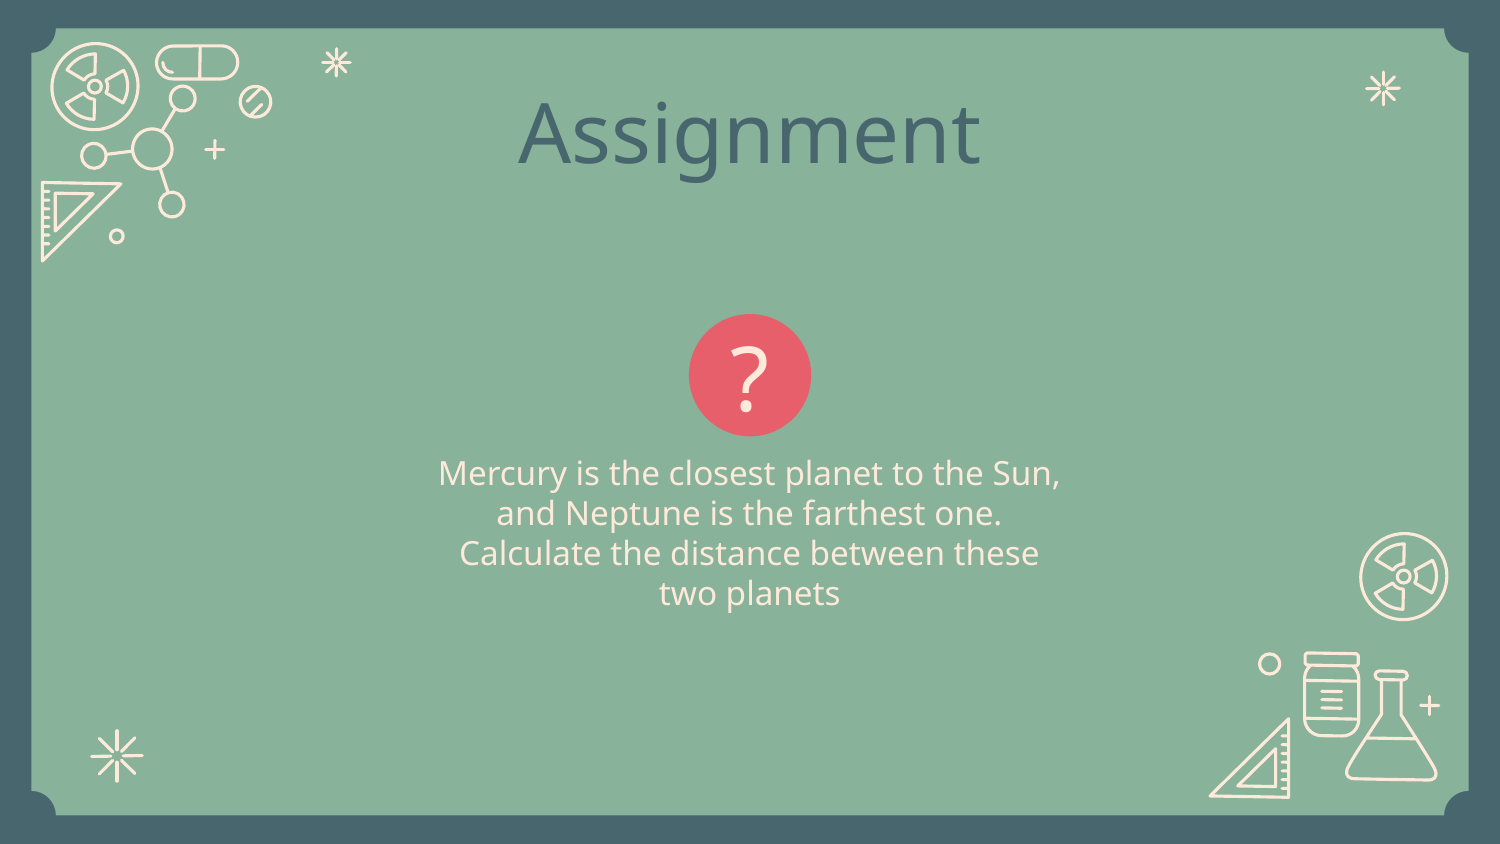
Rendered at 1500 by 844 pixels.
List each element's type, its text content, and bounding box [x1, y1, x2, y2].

title Assignment [434, 88, 1066, 172]
text_box ? [688, 314, 812, 437]
subtitle Mercury is the closest planet to the Sun, and Neptune is the farthest one. Calculate the distance between these two planets [412, 459, 1088, 605]
